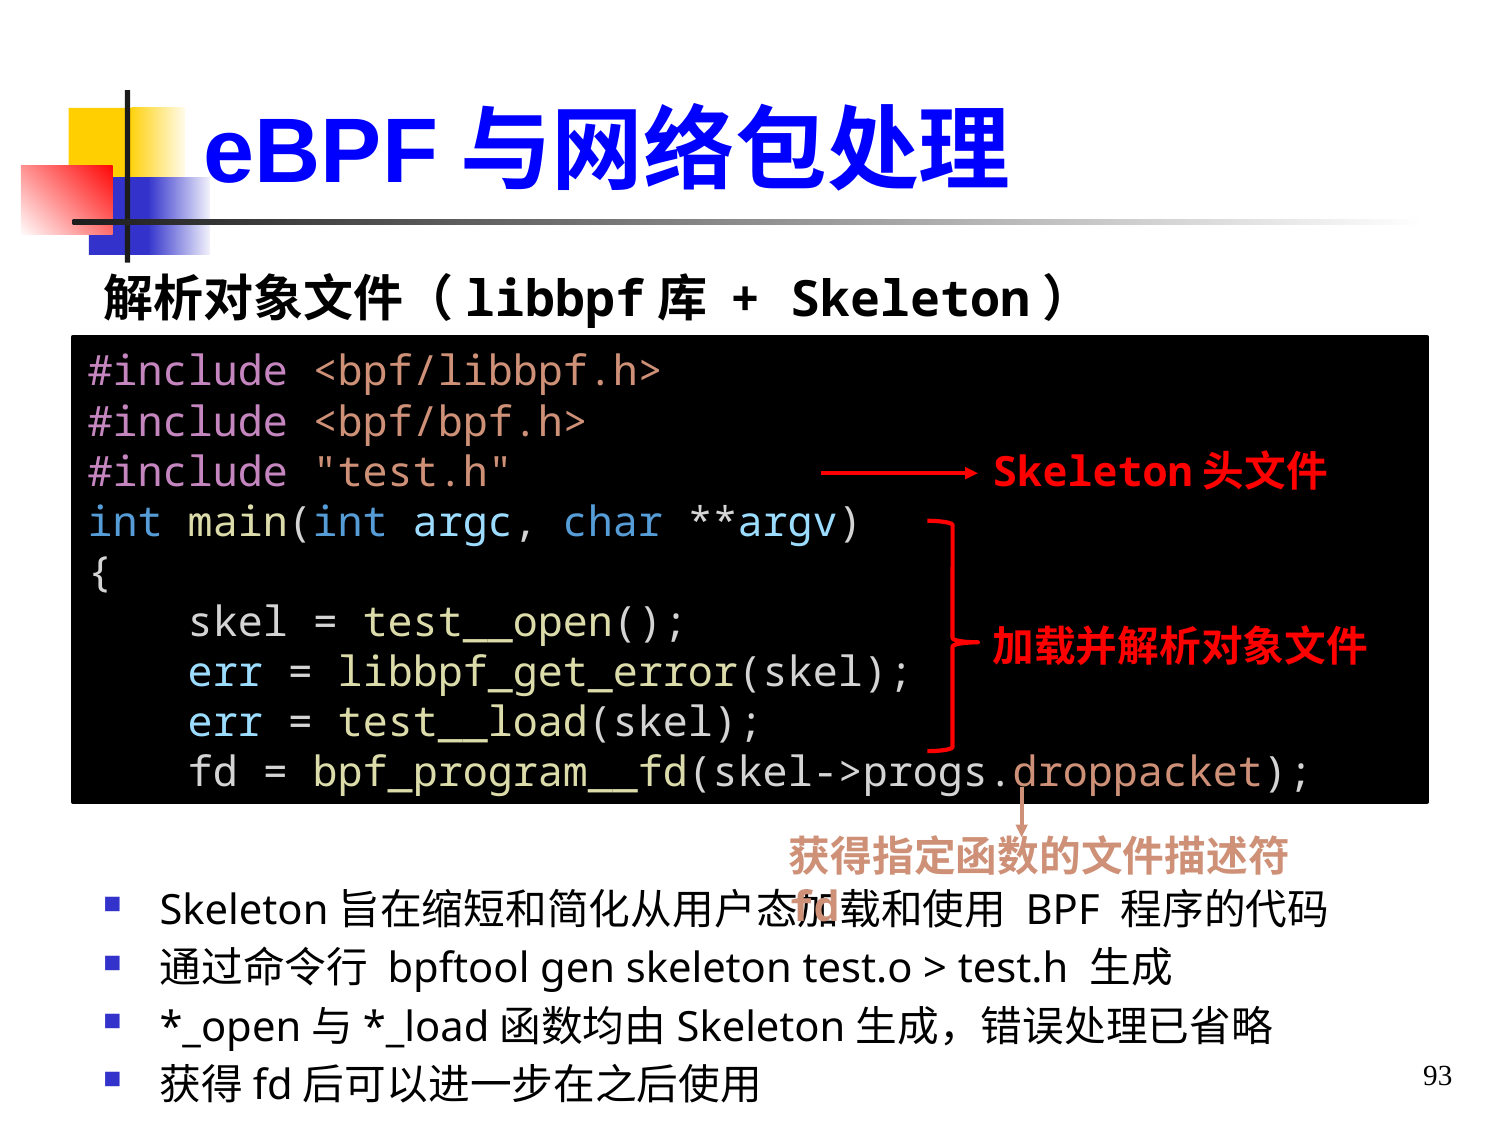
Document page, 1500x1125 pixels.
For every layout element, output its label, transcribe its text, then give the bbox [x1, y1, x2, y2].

text_box [927, 520, 977, 752]
slide_number 93 [1443, 1024, 1468, 1100]
text_box #include <bpf/libbpf.h> #include <bpf/bpf.h> #include "test.h" int main(int argc, char **argv) { skel = test__open(); err = libbpf_get_error(skel); err = test__load(skel); fd = bpf_program__fd(skel->progs.droppacket); [71, 335, 1429, 804]
text_box 获得指定函数的文件描述符fd [774, 822, 1353, 938]
text_box 解析对象文件（libbpf库 + Skeleton） [88, 259, 1282, 335]
text_box 加载并解析对象文件 [977, 611, 1412, 677]
text_box Skeleton头文件 [977, 437, 1356, 503]
text_box eBPF与网络包处理 [188, 35, 1468, 208]
text_box Skeleton旨在缩短和简化从用户态加载和使用 BPF 程序的代码 通过命令行 bpftool gen skeleton test.o > test.h 生成 *_open与*_load函数均由Skeleton生成，错误处理已省略 获得fd后可以进一步在之后使用 [88, 875, 1443, 1106]
